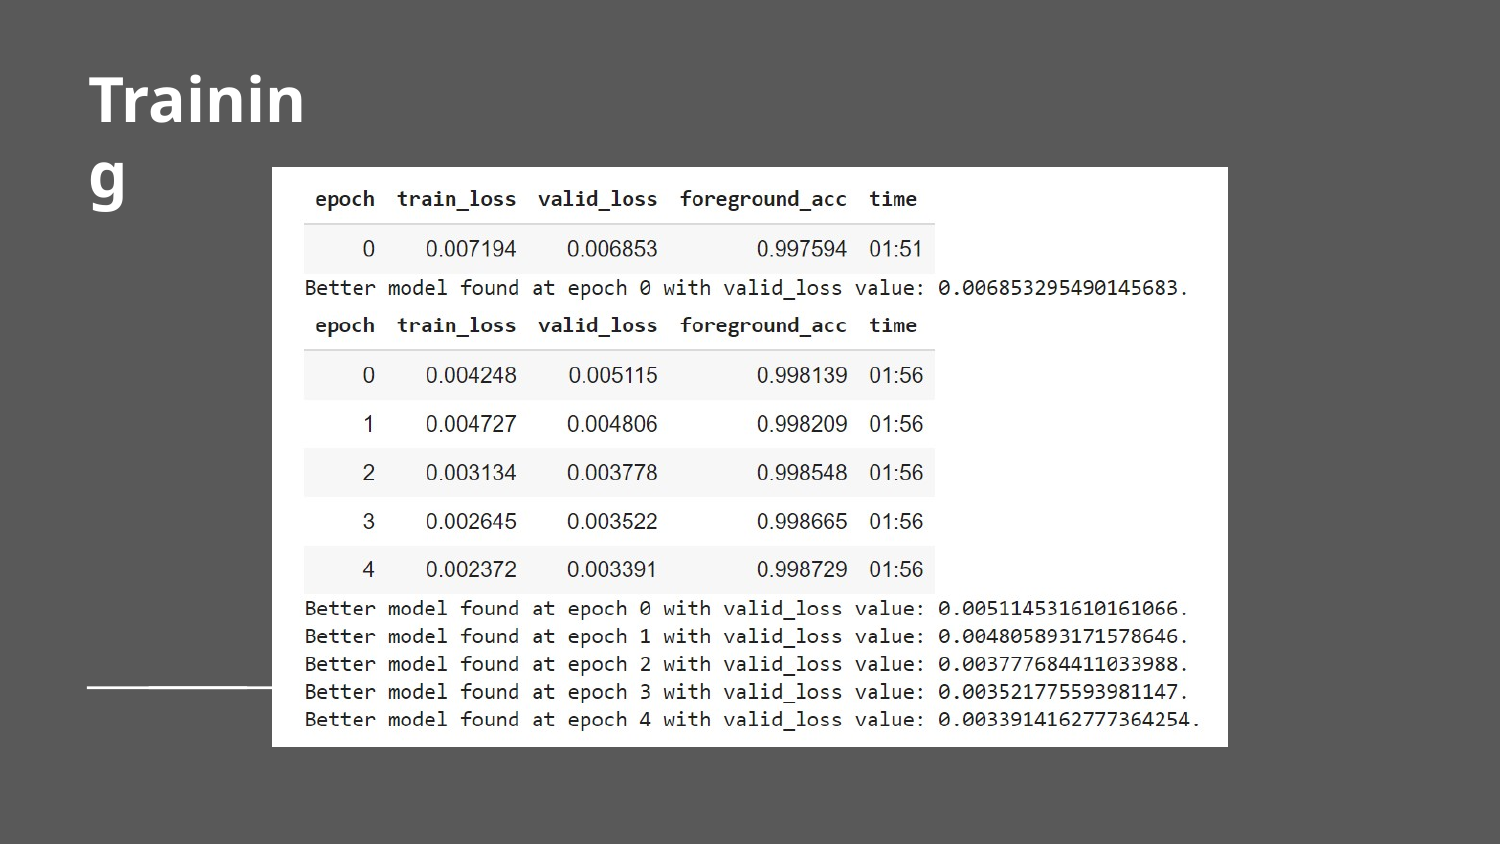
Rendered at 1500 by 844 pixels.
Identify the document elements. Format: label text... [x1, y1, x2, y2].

picture [272, 167, 1228, 748]
title Training [73, 44, 355, 156]
